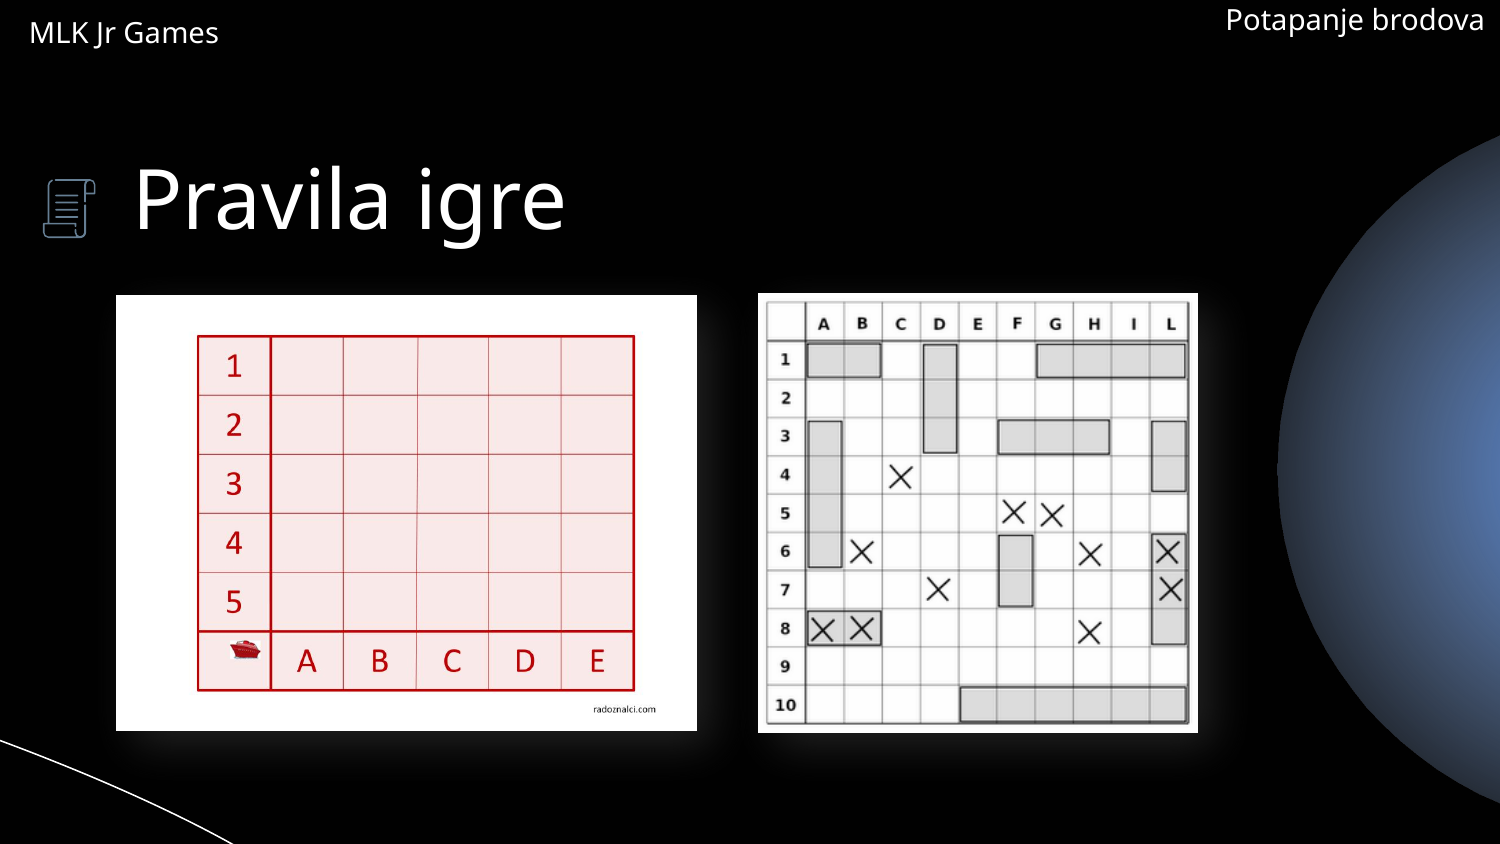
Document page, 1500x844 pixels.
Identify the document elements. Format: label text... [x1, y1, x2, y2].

subtitle MLK Jr Games [0, 8, 364, 56]
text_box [42, 178, 96, 239]
picture [116, 295, 697, 731]
title Pravila igre [116, 150, 1383, 267]
picture [757, 292, 1198, 733]
subtitle Potapanje brodova [1157, 0, 1500, 42]
